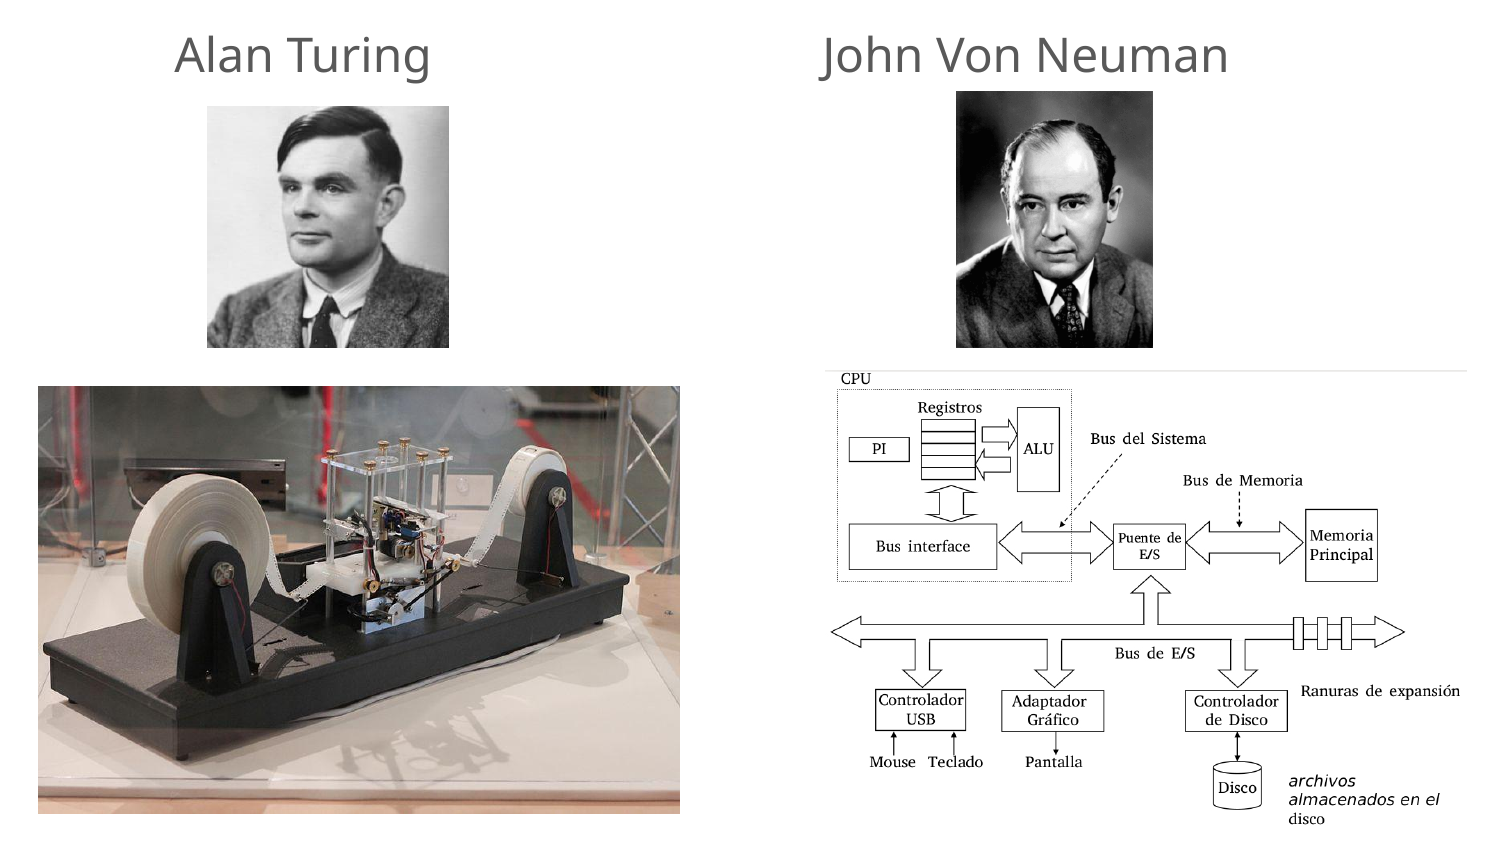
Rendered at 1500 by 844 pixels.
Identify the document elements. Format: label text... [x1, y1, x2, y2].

list Alan Turing [159, 15, 597, 92]
picture [825, 369, 1468, 831]
list John Von Neuman [807, 15, 1330, 92]
picture [207, 106, 449, 348]
picture [955, 90, 1153, 348]
picture [38, 386, 680, 815]
